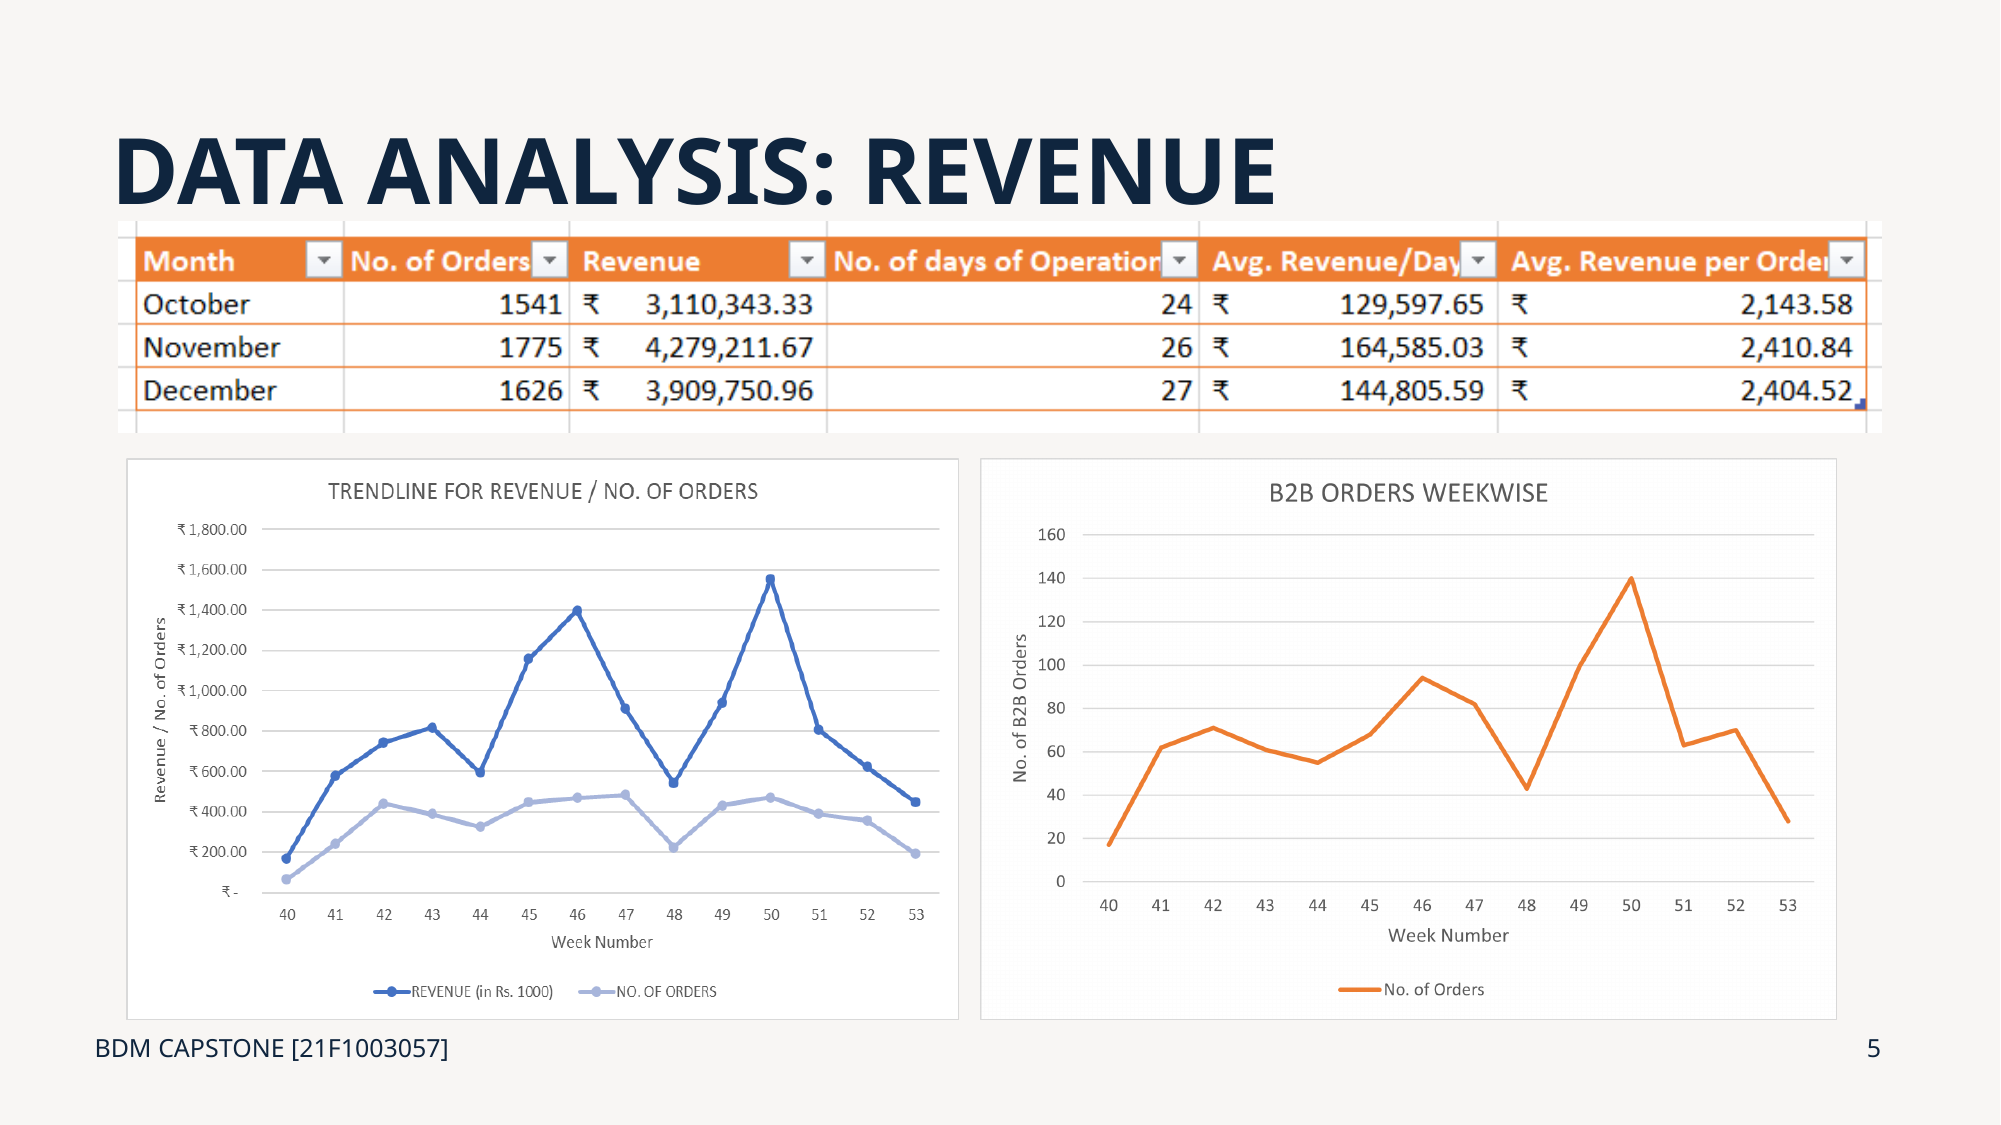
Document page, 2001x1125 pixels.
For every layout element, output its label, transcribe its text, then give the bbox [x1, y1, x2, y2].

picture [980, 458, 1837, 1020]
slide_number 5 [1836, 1020, 1912, 1080]
picture [118, 221, 1882, 433]
title DATA ANALYSIS: REVENUE [96, 83, 1822, 267]
picture [126, 458, 959, 1020]
footer BDM CAPSTONE [21F1003057] [79, 1020, 755, 1080]
